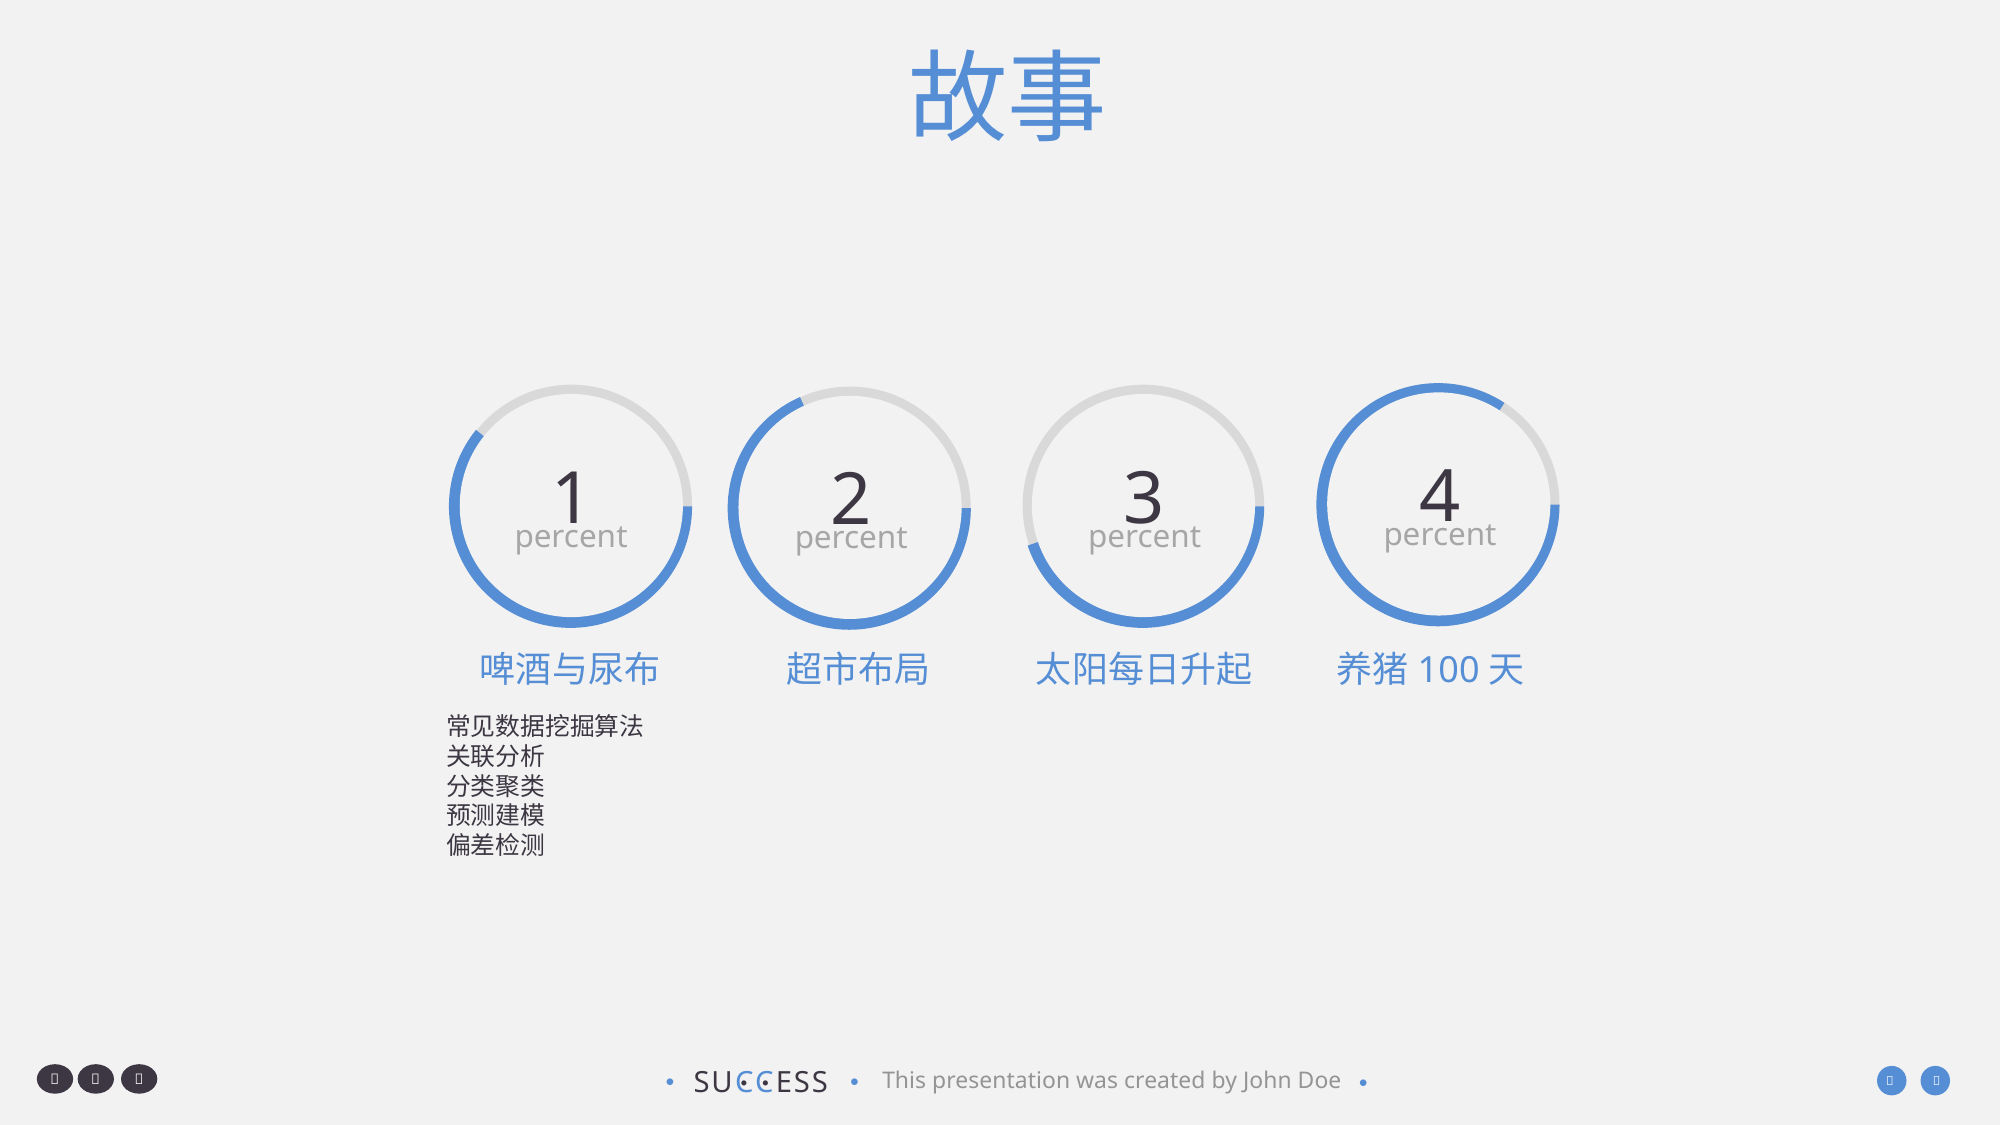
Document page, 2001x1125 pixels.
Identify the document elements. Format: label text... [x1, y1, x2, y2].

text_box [1316, 382, 1560, 627]
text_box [448, 384, 693, 629]
text_box 常见数据挖掘算法 关联分析 分类聚类 预测建模 偏差检测 [431, 703, 1551, 867]
title 故事 [307, 26, 1709, 185]
text_box 超市布局 [771, 639, 946, 698]
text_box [1020, 384, 1265, 629]
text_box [727, 386, 972, 630]
text_box 太阳每日升起 [1021, 639, 1269, 698]
text_box 养猪100天 [1321, 639, 1540, 698]
text_box 啤酒与尿布 [465, 639, 676, 698]
